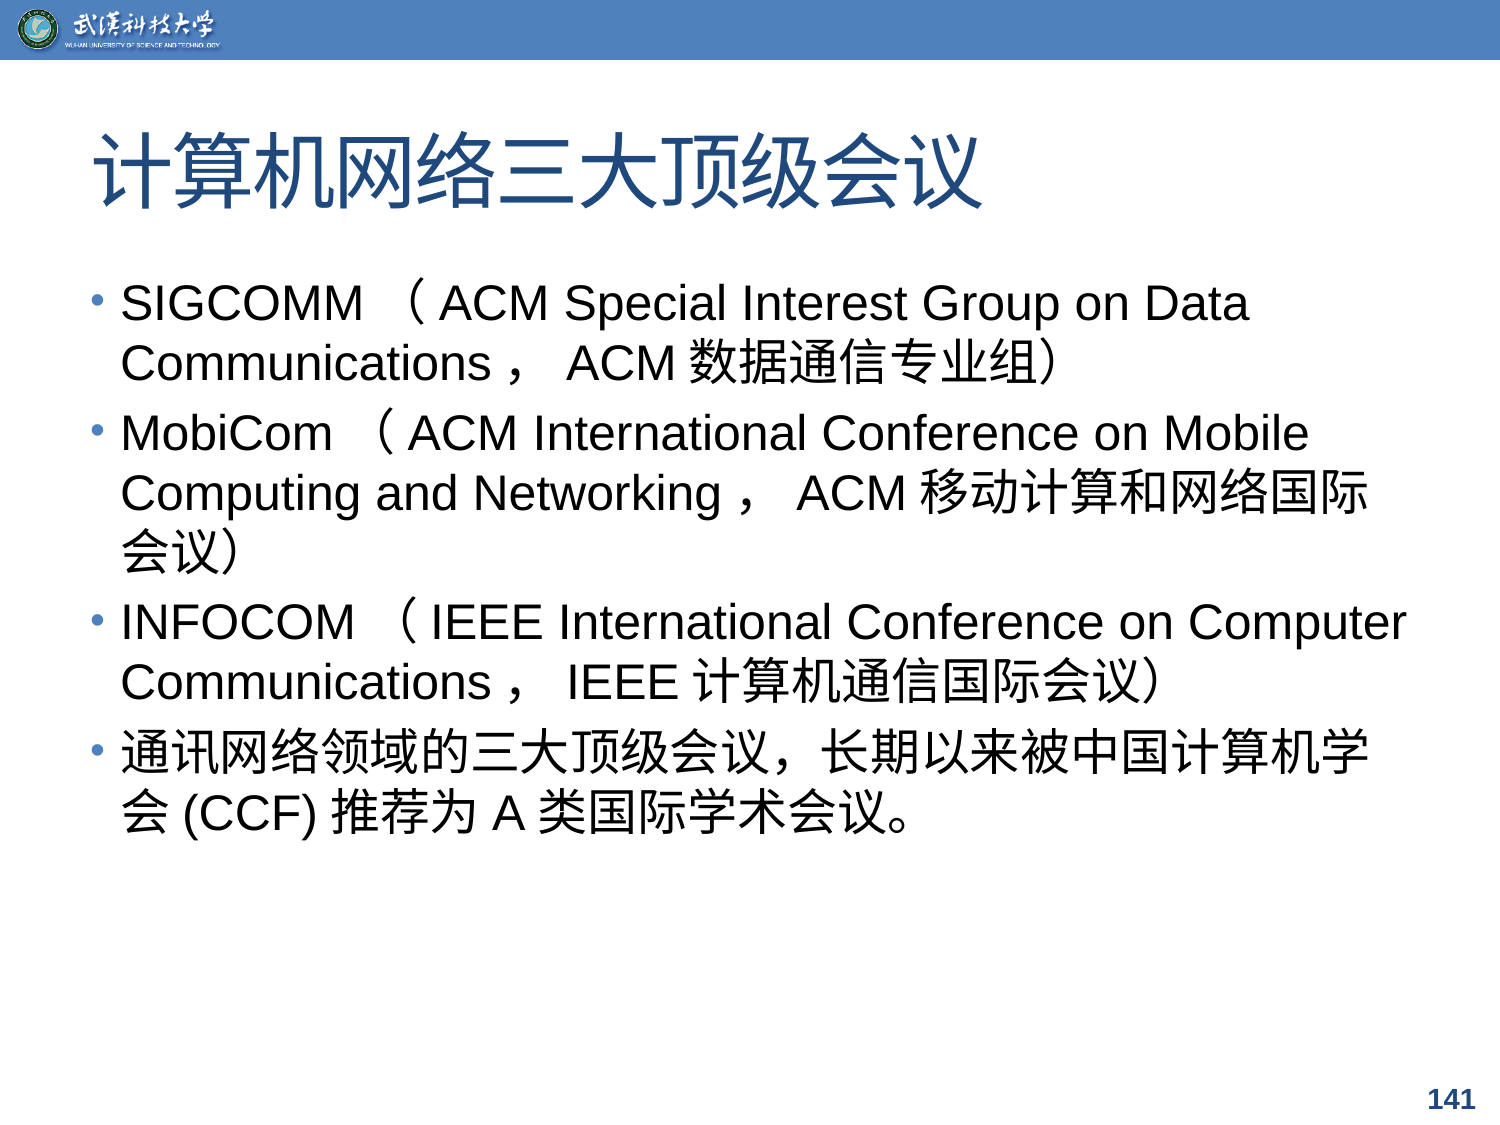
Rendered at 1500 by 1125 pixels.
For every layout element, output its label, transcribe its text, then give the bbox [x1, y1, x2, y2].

title 计算机网络三大顶级会议 [75, 87, 1425, 250]
list SIGCOMM（ACM Special Interest Group on Data Communications，ACM数据通信专业组） MobiCom（ACM International Conference on Mobile Computing and Networking，ACM移动计算和网络国际会议） INFOCOM（IEEE International Conference on Computer Communications，IEEE计算机通信国际会议） 通讯网络领域的三大顶级会议，长期以来被中国计算机学会(CCF)推荐为A类国际学术会议。 [75, 262, 1425, 1063]
picture [8, 4, 228, 58]
slide_number 141 [1412, 1071, 1500, 1125]
